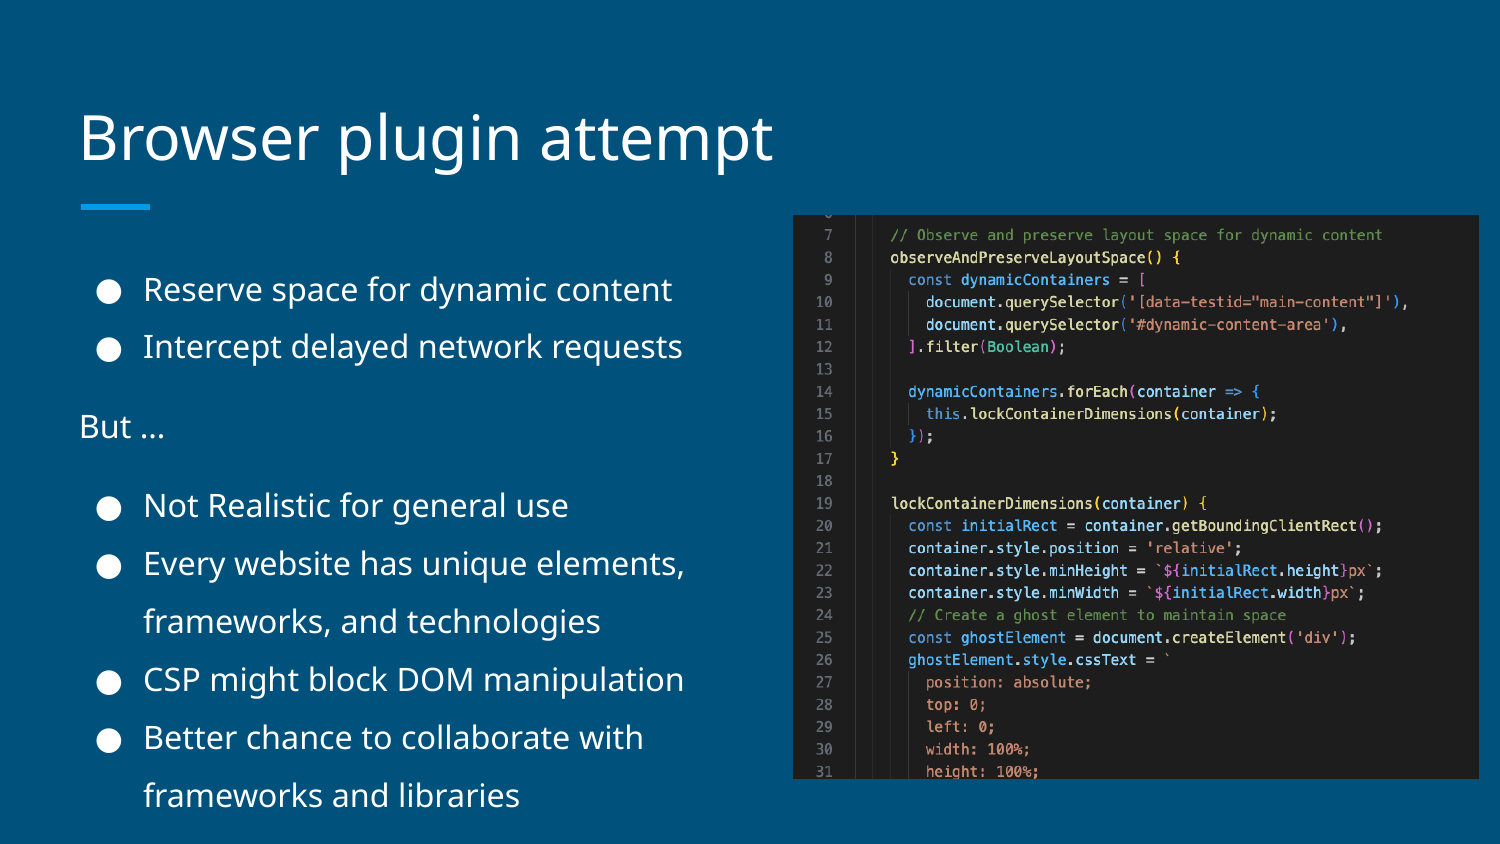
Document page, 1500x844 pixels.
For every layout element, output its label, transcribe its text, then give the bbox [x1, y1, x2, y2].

picture [794, 216, 1478, 778]
list Reserve space for dynamic content Intercept delayed network requests But … Not Realistic for general use Every website has unique elements, frameworks, and technologies CSP might block DOM manipulation Better chance to collaborate with frameworks and libraries [63, 234, 791, 837]
title Browser plugin attempt [63, 75, 1437, 188]
